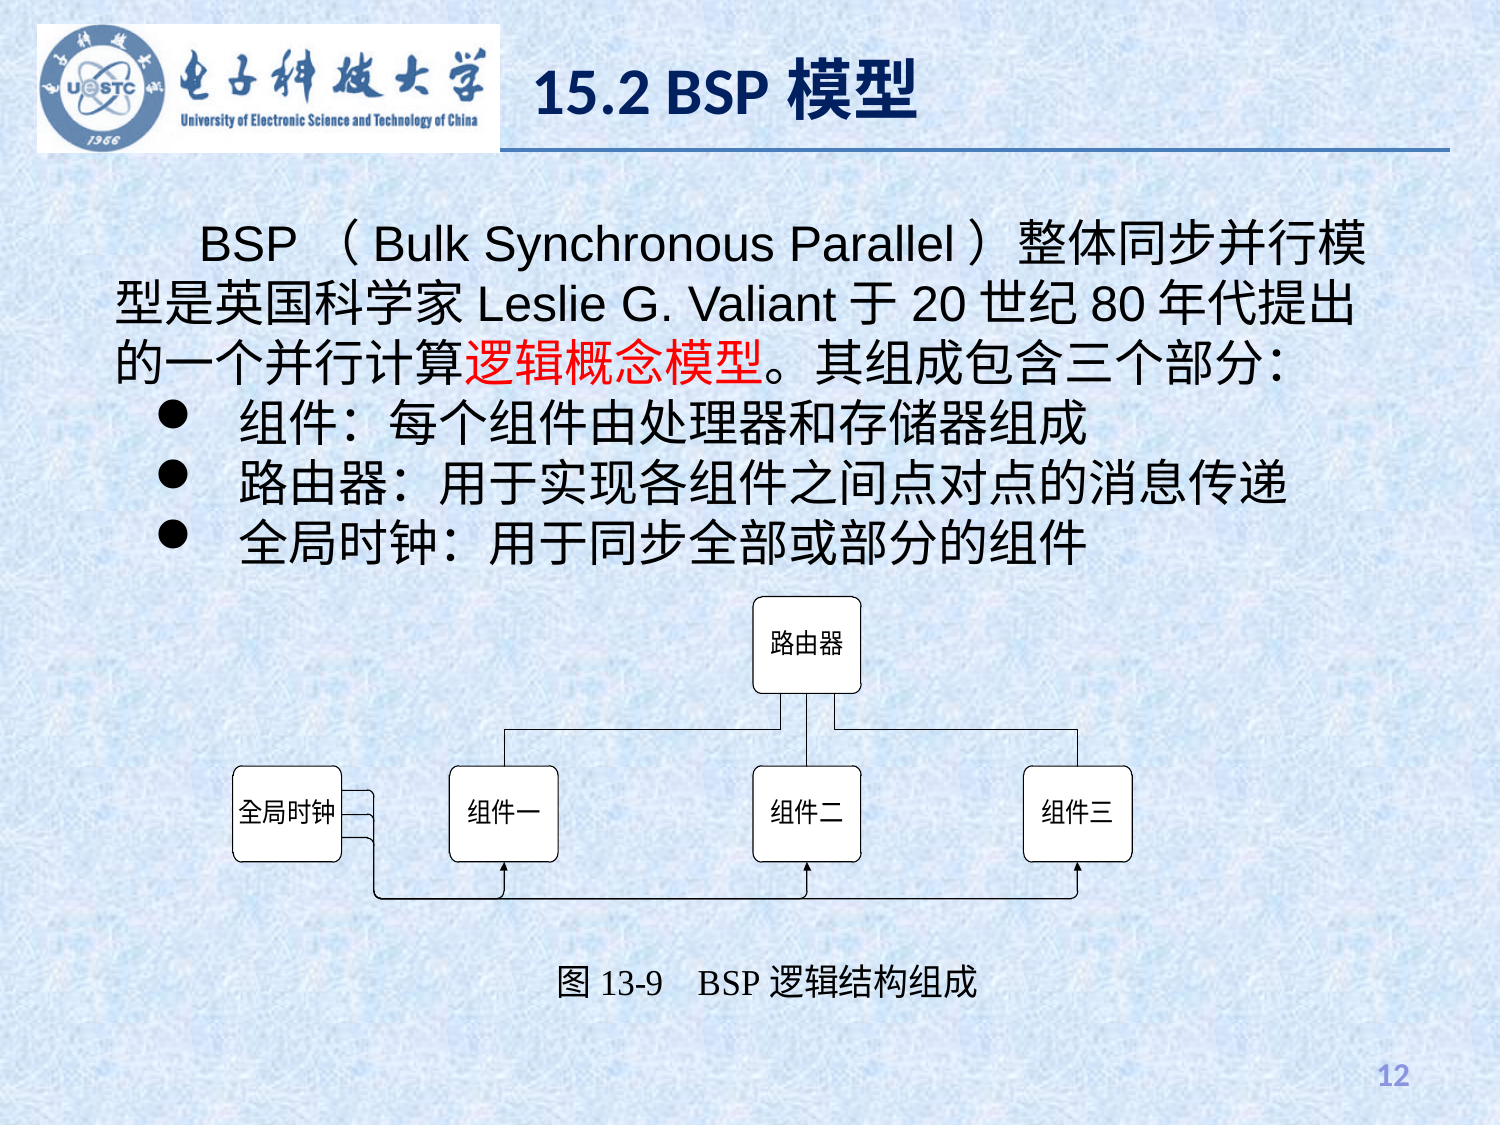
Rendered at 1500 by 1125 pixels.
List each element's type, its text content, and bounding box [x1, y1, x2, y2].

text_box BSP（Bulk Synchronous Parallel）整体同步并行模型是英国科学家Leslie G. Valiant于20世纪80年代提出的一个并行计算逻辑概念模型。其组成包含三个部分： 组件：每个组件由处理器和存储器组成 路由器：用于实现各组件之间点对点的消息传递 全局时钟：用于同步全部或部分的组件 [99, 203, 1400, 579]
text_box 15.2 BSP模型 [517, 40, 1430, 136]
slide_number 12 [1074, 1042, 1425, 1103]
picture [0, 0, 1500, 1125]
